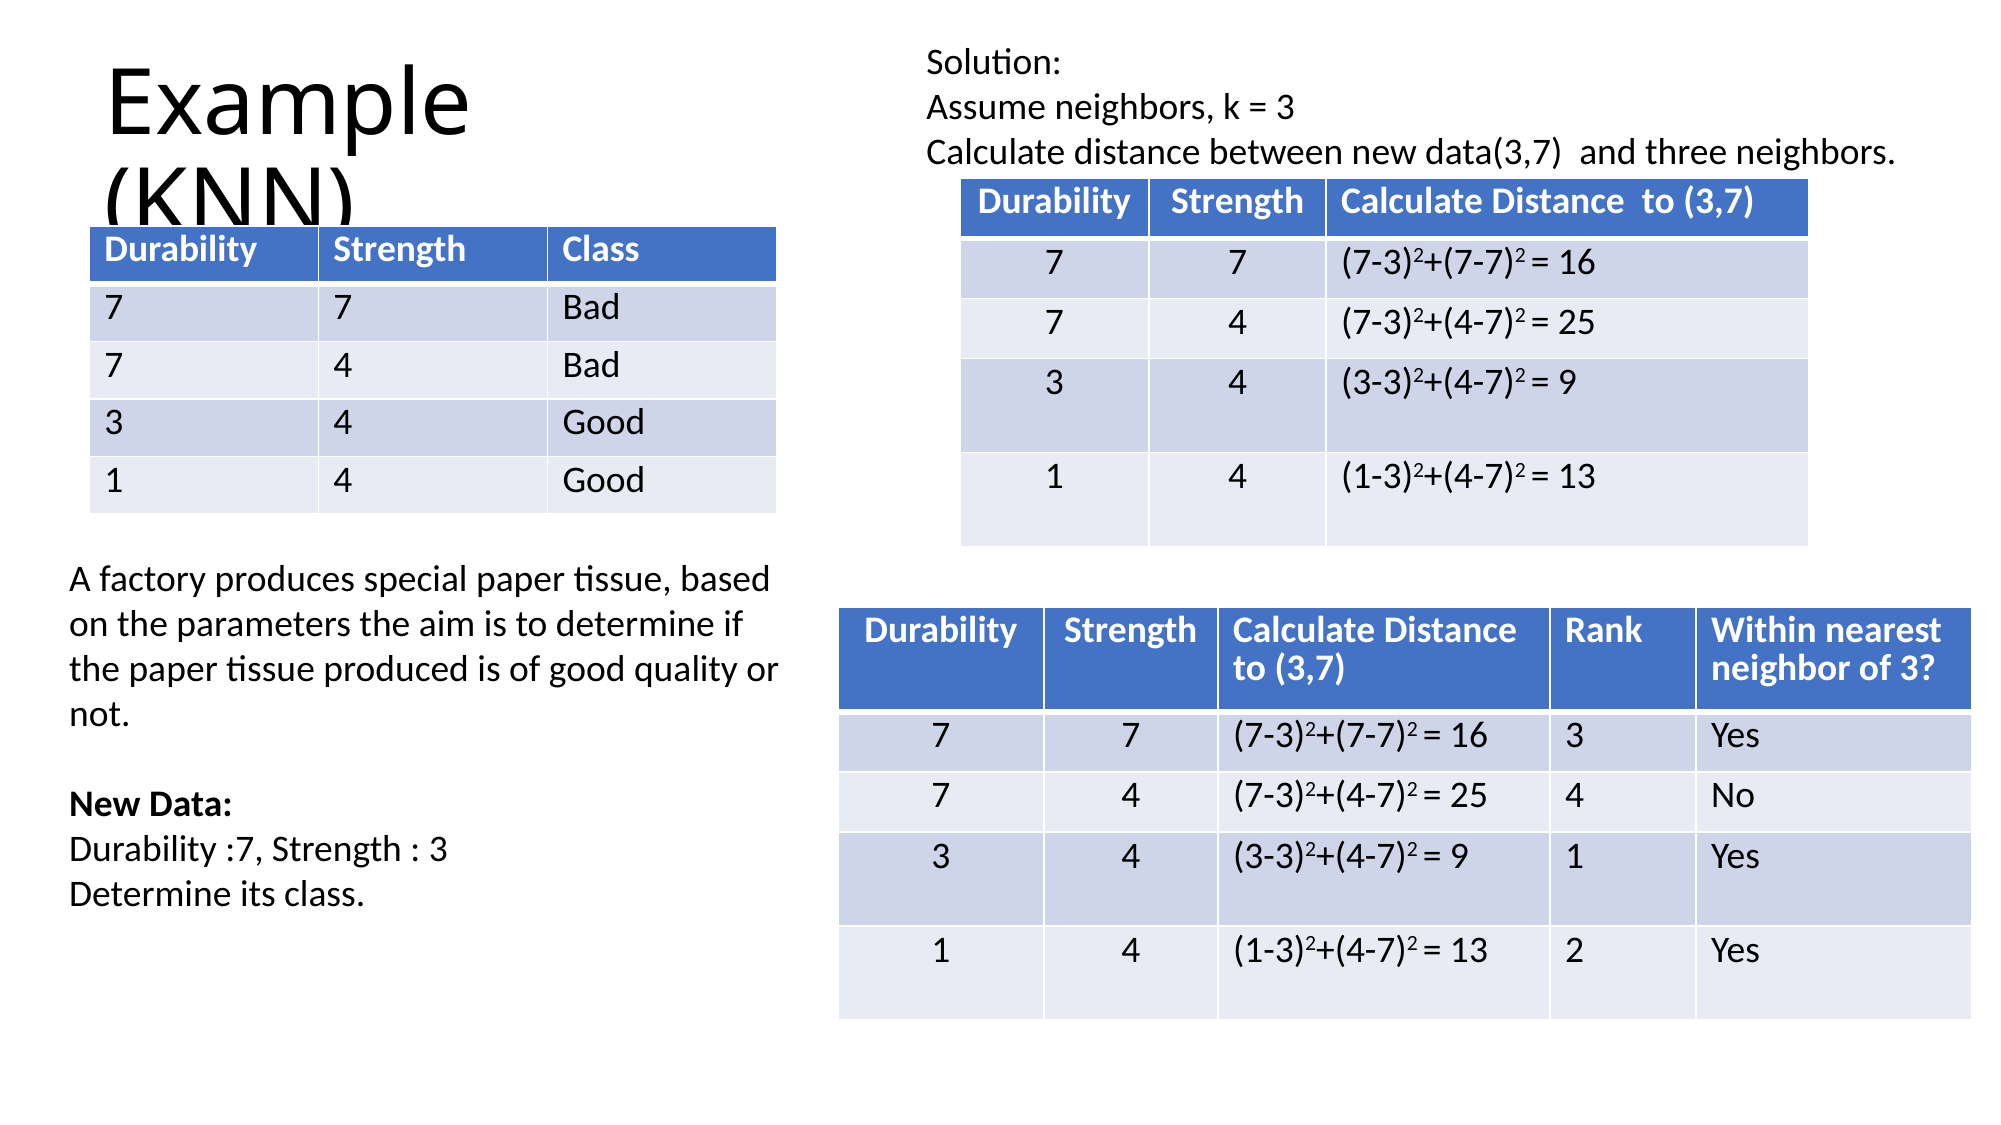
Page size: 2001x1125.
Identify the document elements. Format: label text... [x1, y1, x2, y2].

table_cell (7-3)2+(7-7)2 = 16 [1327, 241, 1808, 298]
table_cell Good [548, 457, 776, 513]
table_header Strength [1045, 608, 1217, 709]
table_cell 7 [319, 287, 547, 341]
table_cell 4 [1150, 299, 1325, 358]
table_cell 1 [1551, 833, 1695, 925]
table_cell Bad [548, 342, 776, 398]
table_cell 7 [90, 342, 318, 398]
table_cell 4 [1045, 773, 1217, 831]
table_header Durability [839, 608, 1043, 709]
table_cell 4 [319, 400, 547, 456]
table_cell 2 [1551, 927, 1695, 1019]
table_cell (1-3)2+(4-7)2 = 13 [1219, 927, 1549, 1019]
table_cell 4 [319, 342, 547, 398]
text_box Solution: Assume neighbors, k = 3 Calculate distance between new data(3,7) and three neighbors. [911, 29, 1973, 224]
table_cell Yes [1697, 833, 1971, 925]
table_cell 1 [90, 457, 318, 513]
table_cell 3 [90, 400, 318, 456]
table_cell (3-3)2+(4-7)2 = 9 [1219, 833, 1549, 925]
table_header Durability [90, 227, 318, 281]
text_box A factory produces special paper tissue, based on the parameters the aim is to determine if the paper tissue produced is of good quality or not. New Data: Durability :7, Strength : 3 Determine its class. [54, 546, 812, 922]
table_cell 7 [90, 287, 318, 341]
table_header Rank [1551, 608, 1695, 709]
table_cell No [1697, 773, 1971, 831]
table_cell 4 [1551, 773, 1695, 831]
table_cell (7-3)2+(4-7)2 = 25 [1327, 299, 1808, 358]
table_cell 4 [1045, 927, 1217, 1019]
table_header Strength [1150, 179, 1325, 236]
table_cell 7 [839, 715, 1043, 771]
table_cell 1 [839, 927, 1043, 1019]
table_cell 4 [1150, 359, 1325, 452]
table_cell 7 [1150, 241, 1325, 298]
table_header Calculate Distance to (3,7) [1327, 179, 1808, 236]
table_cell (7-3)2+(7-7)2 = 16 [1219, 715, 1549, 771]
table_cell 1 [961, 453, 1148, 546]
table_header Strength [319, 227, 547, 281]
table_header Class [548, 227, 776, 281]
table_cell 4 [1150, 453, 1325, 546]
table_cell 4 [1045, 833, 1217, 925]
table_cell 7 [961, 299, 1148, 358]
table_cell Yes [1697, 927, 1971, 1019]
table_header Calculate Distance to (3,7) [1219, 608, 1549, 709]
table_cell 7 [961, 241, 1148, 298]
table_header Within nearest neighbor of 3? [1697, 608, 1971, 709]
table_cell Yes [1697, 715, 1971, 771]
table_cell (1-3)2+(4-7)2 = 13 [1327, 453, 1808, 546]
table_cell 4 [319, 457, 547, 513]
table_cell 7 [839, 773, 1043, 831]
table_cell 3 [839, 833, 1043, 925]
table_cell (3-3)2+(4-7)2 = 9 [1327, 359, 1808, 452]
table_cell Good [548, 400, 776, 456]
title Example (KNN) [89, 45, 729, 225]
table_header Durability [961, 179, 1148, 236]
table_cell 3 [1551, 715, 1695, 771]
table_cell (7-3)2+(4-7)2 = 25 [1219, 773, 1549, 831]
table_cell 7 [1045, 715, 1217, 771]
table_cell 3 [961, 359, 1148, 452]
table_cell Bad [548, 287, 776, 341]
